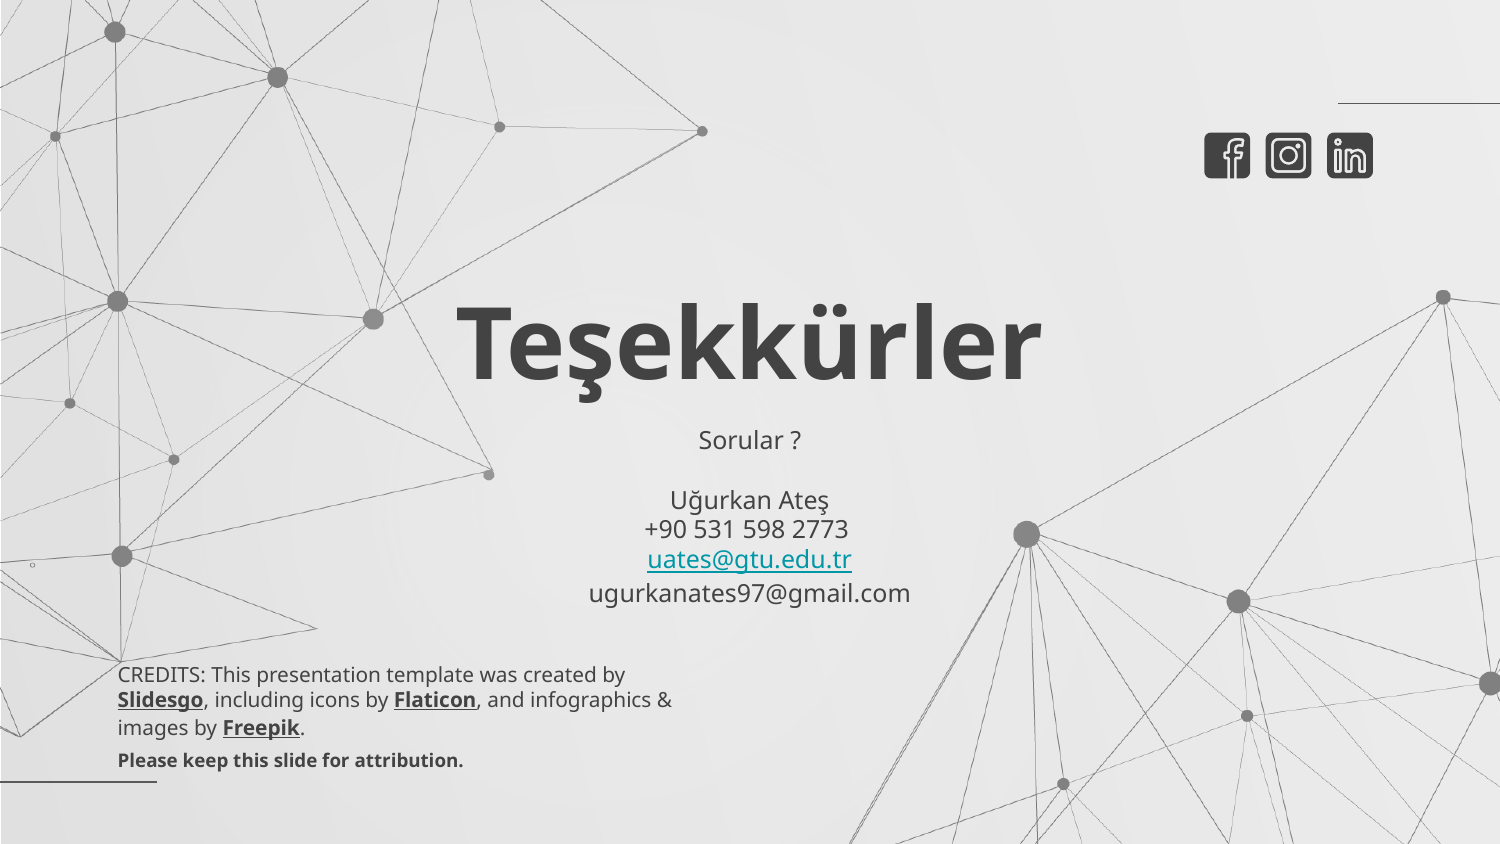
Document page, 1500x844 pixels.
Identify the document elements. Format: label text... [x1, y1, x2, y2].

subtitle Sorular ? Uğurkan Ateş +90 531 598 2773 uates@gtu.edu.tr ugurkanates97@gmail.com [353, 415, 1147, 574]
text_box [1204, 132, 1251, 179]
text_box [1326, 132, 1374, 179]
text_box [1265, 132, 1312, 179]
title Teşekkürler [323, 190, 1177, 415]
picture [0, 0, 1500, 844]
